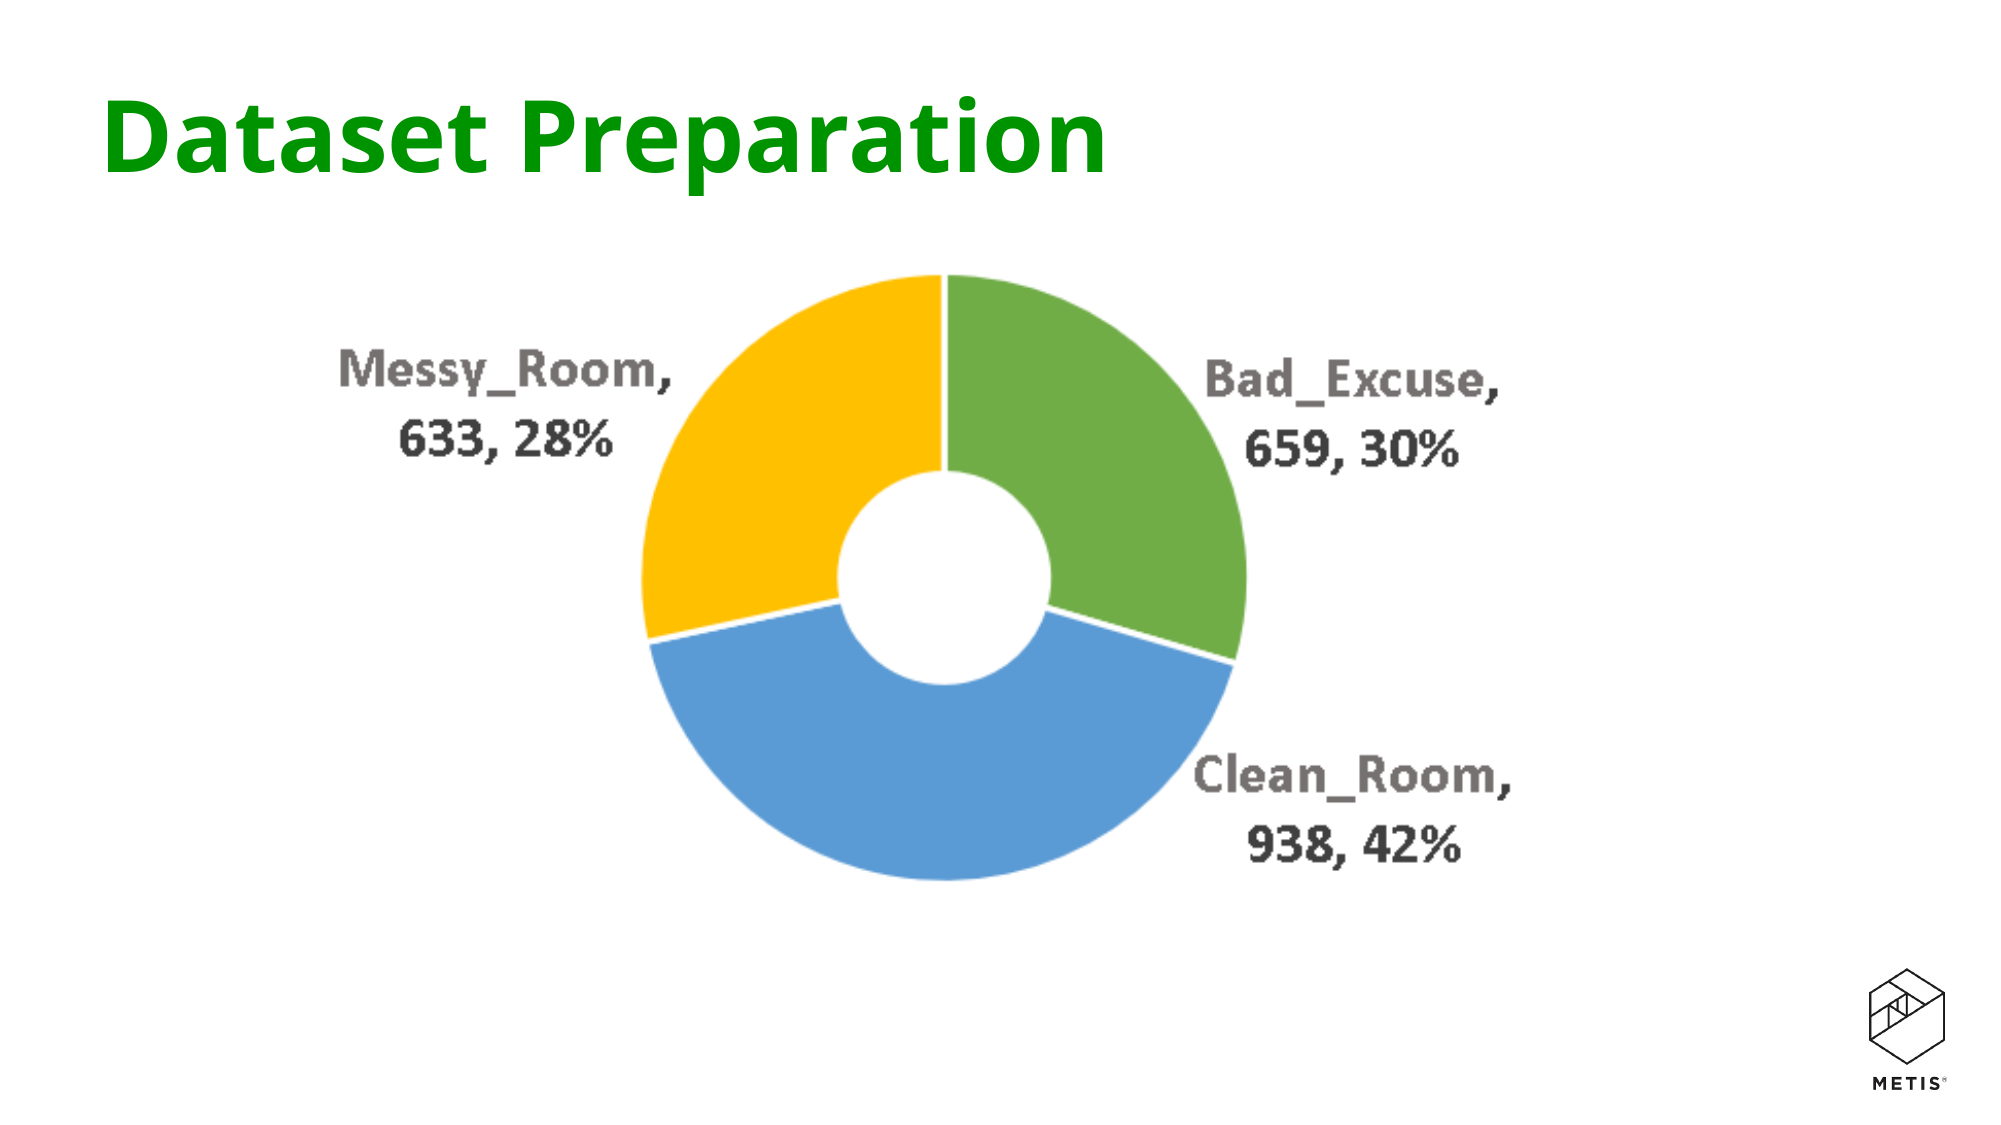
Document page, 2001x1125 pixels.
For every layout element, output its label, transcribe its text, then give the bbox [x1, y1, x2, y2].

text_box Dataset Preparation [99, 60, 1681, 193]
picture [299, 220, 1533, 905]
picture [1869, 968, 1947, 1090]
